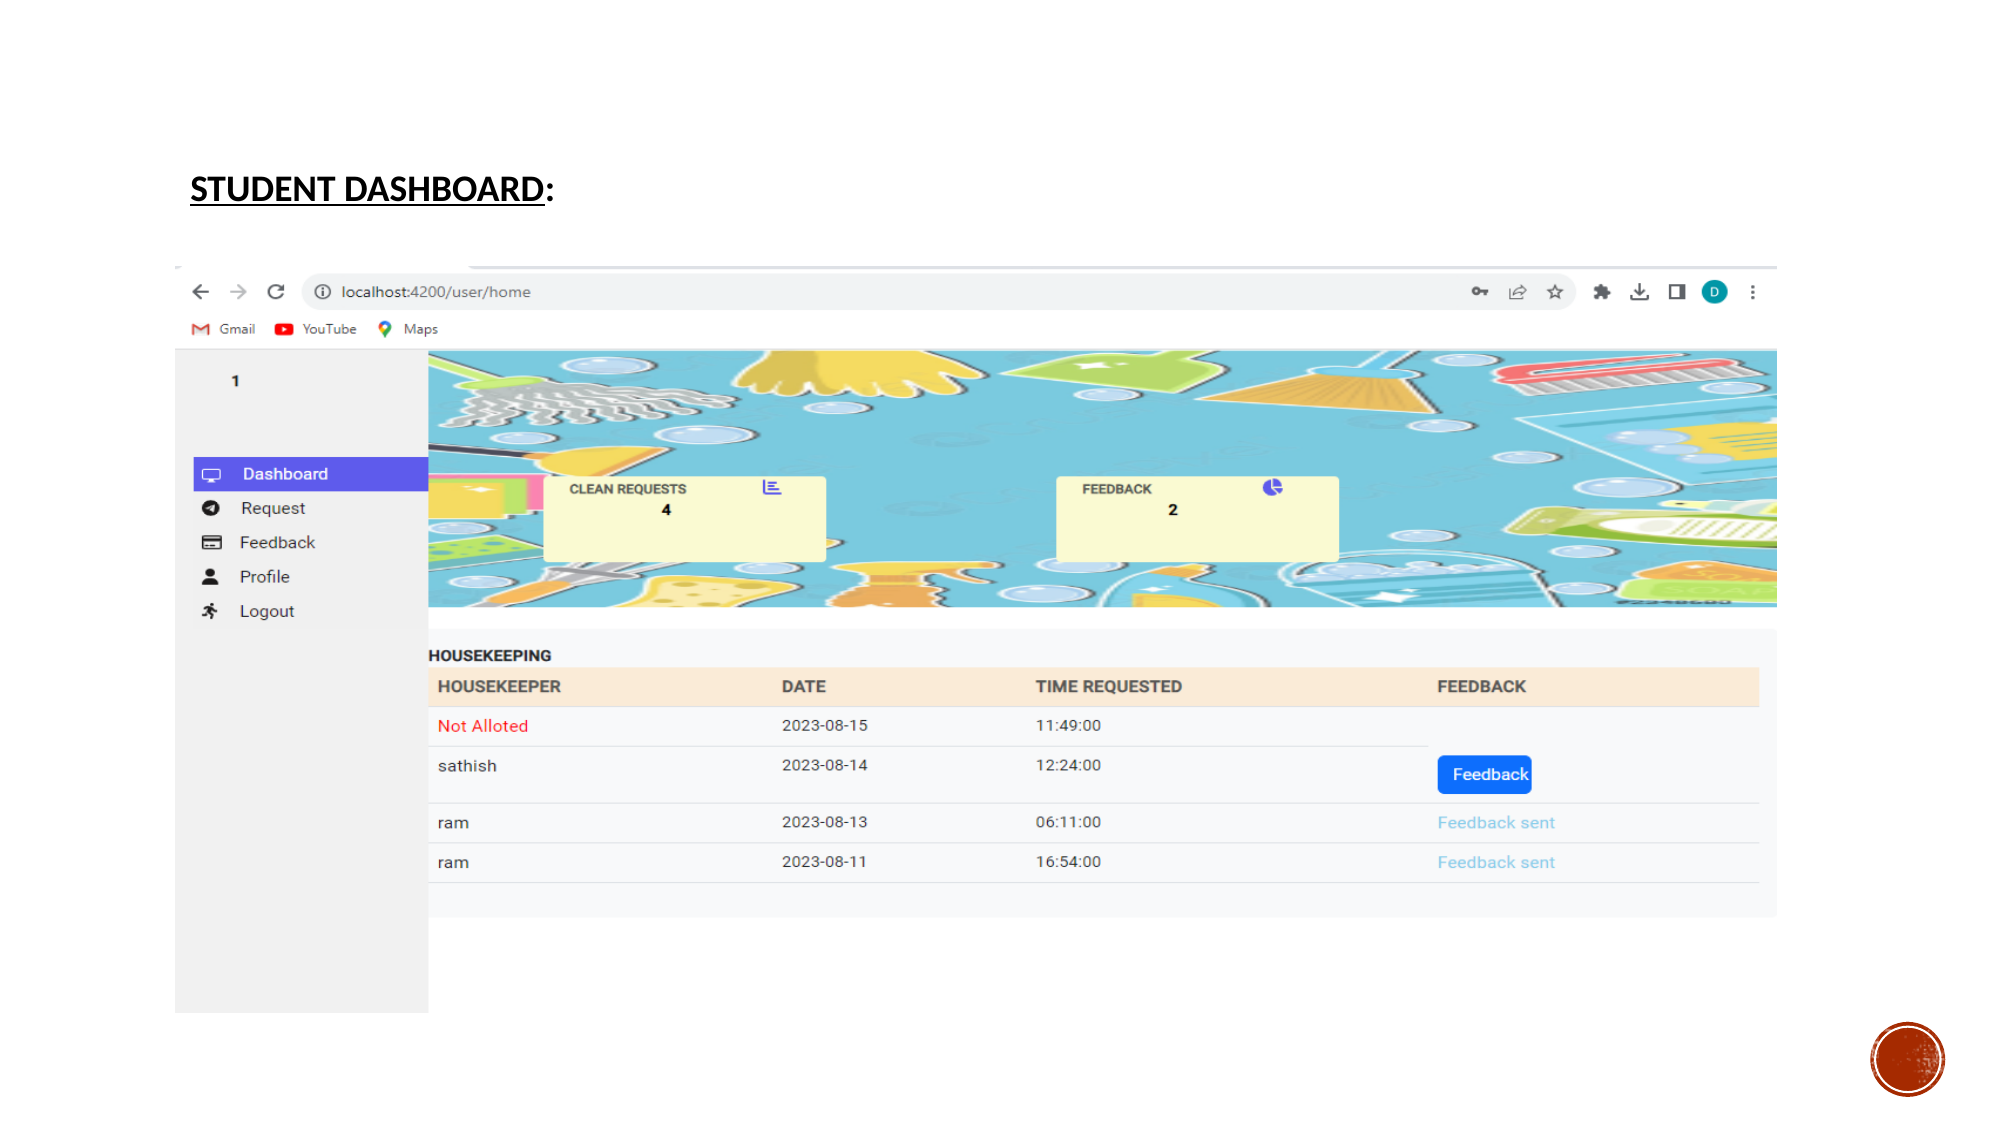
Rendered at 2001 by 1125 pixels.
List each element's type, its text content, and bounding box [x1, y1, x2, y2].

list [180, 270, 1777, 1012]
text_box 1 [177, 268, 1775, 1011]
title Student dashboard: [175, 79, 1826, 344]
